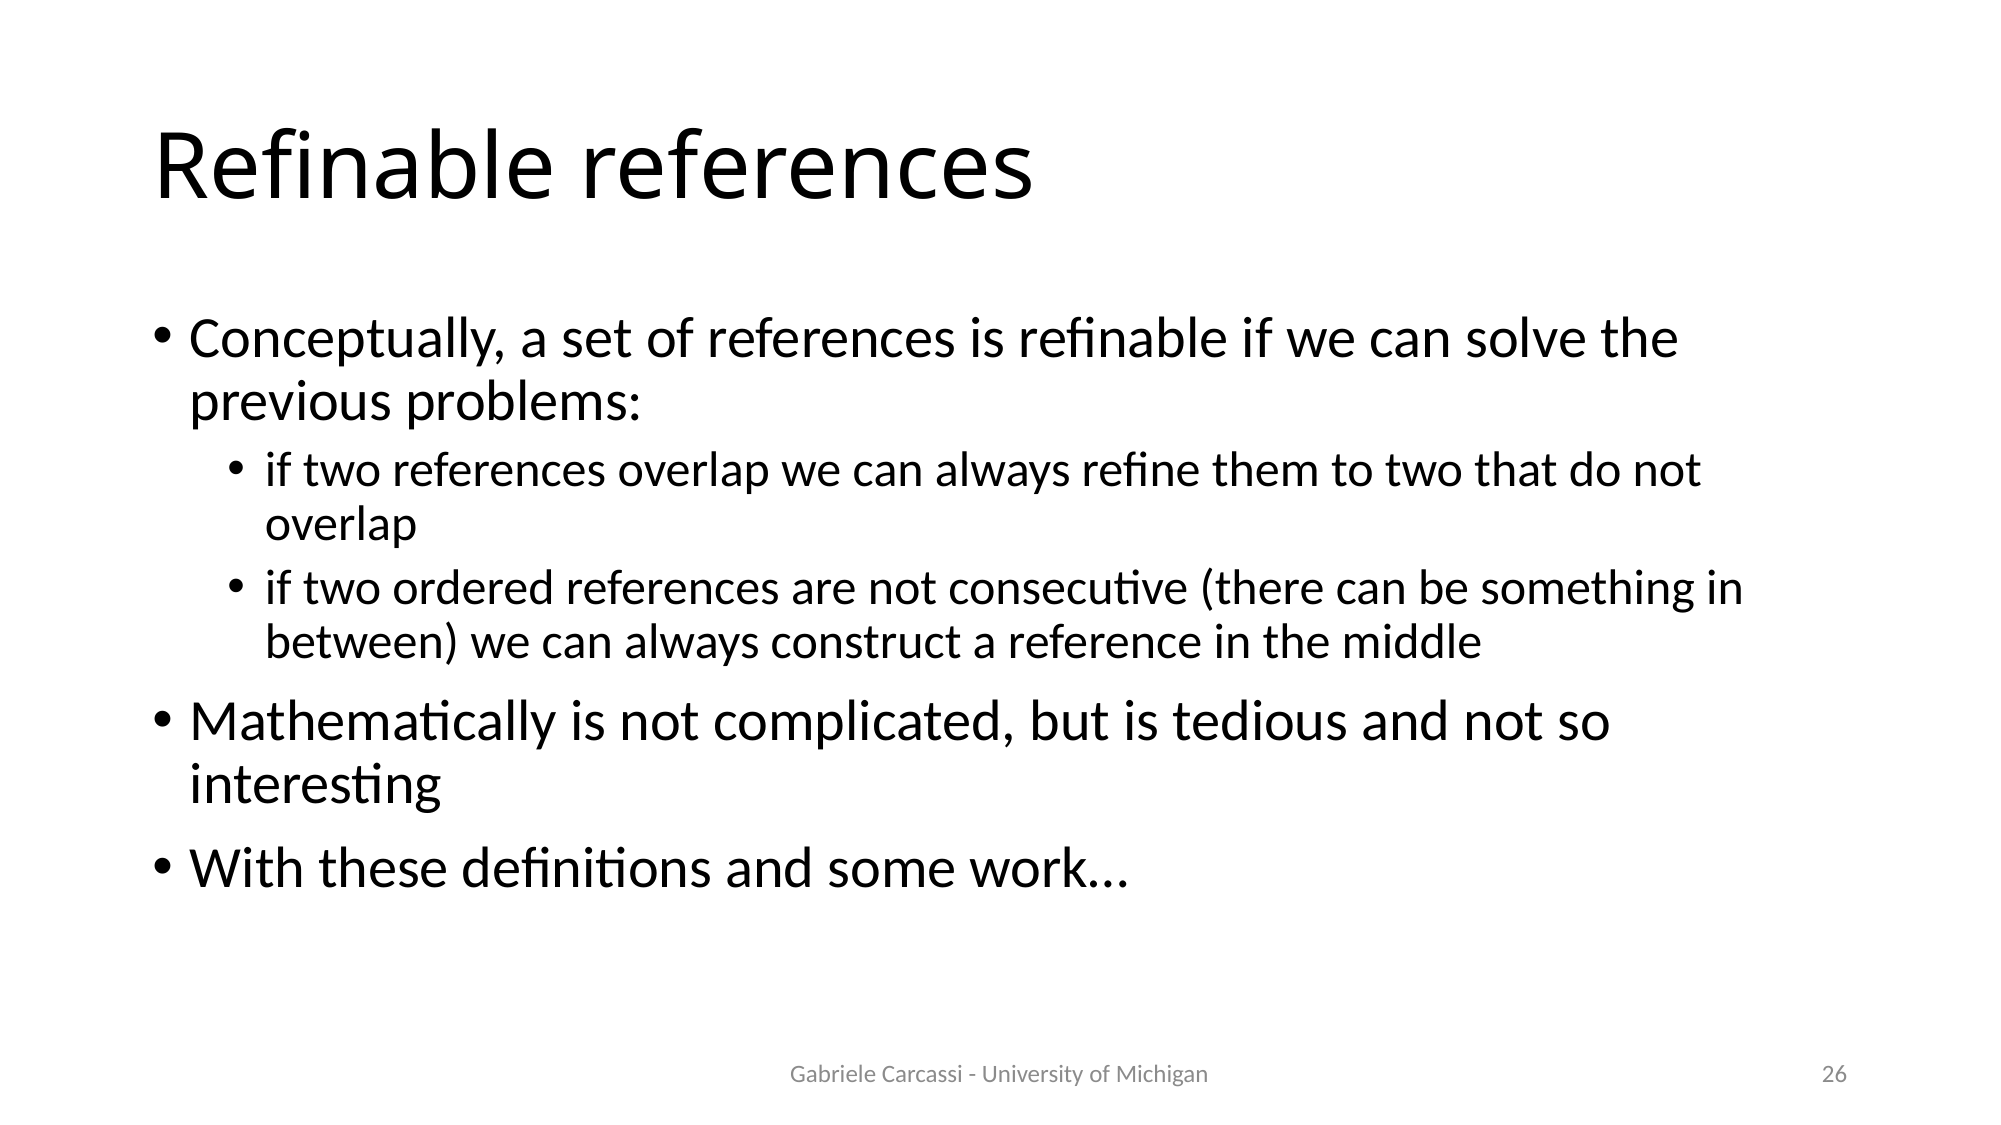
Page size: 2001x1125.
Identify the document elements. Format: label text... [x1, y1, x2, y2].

footer Gabriele Carcassi - University of Michigan [662, 1042, 1338, 1103]
title Refinable references [137, 59, 1863, 278]
list Conceptually, a set of references is refinable if we can solve the previous problems: if two references overlap we can always refine them to two that do not overlap if two ordered references are not consecutive (there can be something in between) we can always construct a reference in the middle Mathematically is not complicated, but is tedious and not so interesting With these definitions and some work… [137, 299, 1863, 1014]
slide_number 26 [1412, 1042, 1863, 1103]
